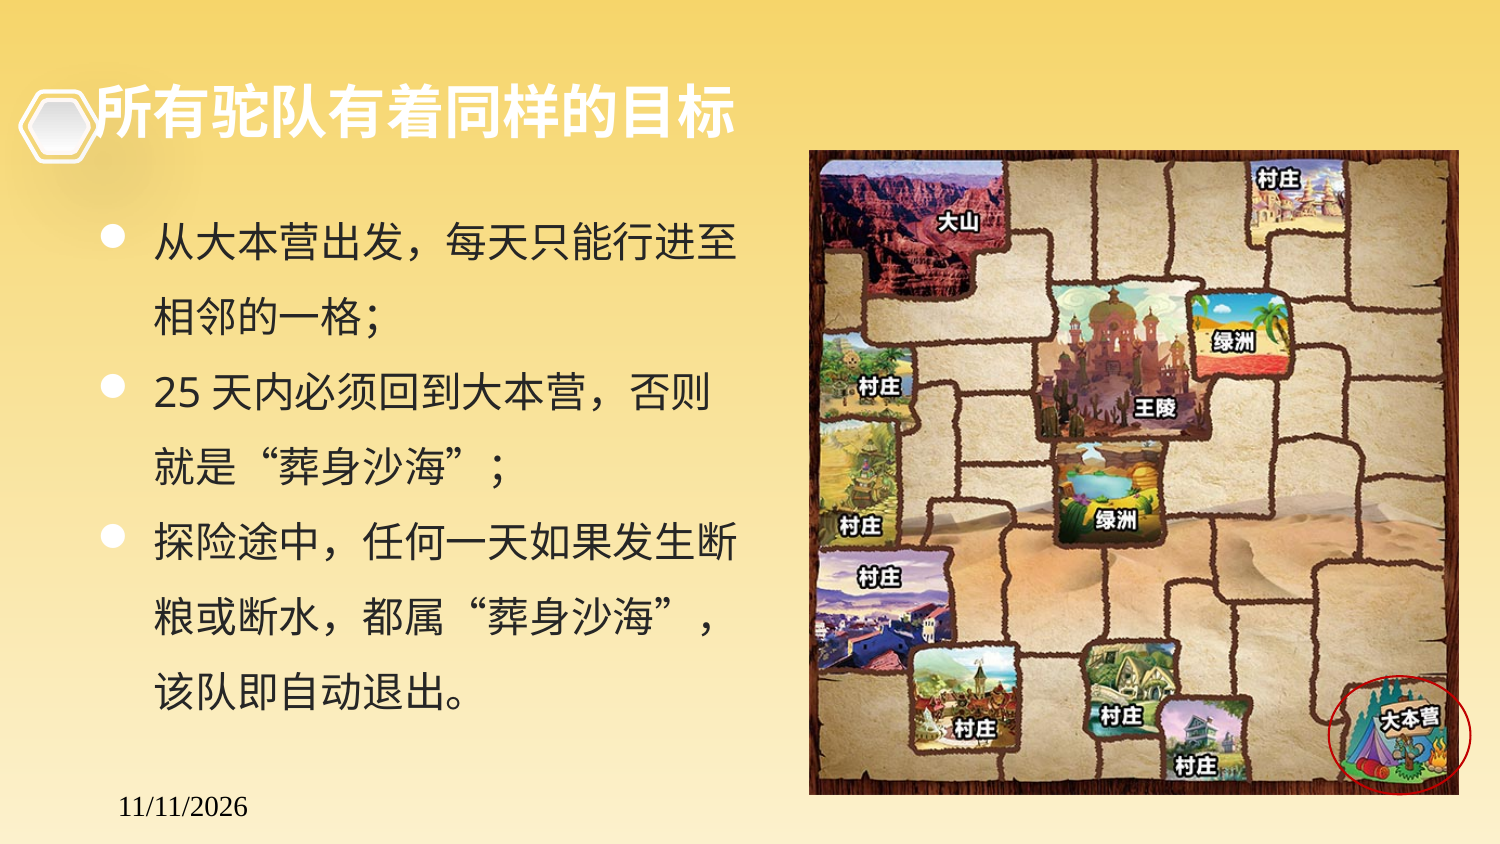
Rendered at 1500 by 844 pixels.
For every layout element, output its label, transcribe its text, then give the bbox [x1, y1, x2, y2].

text_box 所有驼队有着同样的目标 [79, 67, 1341, 153]
picture [809, 150, 1459, 795]
slide_number [103, 782, 441, 827]
text_box [1459, 701, 1472, 770]
text_box 从大本营出发，每天只能行进至相邻的一格； 25天内必须回到大本营，否则就是“葬身沙海”； 探险途中，任何一天如果发生断粮或断水，都属“葬身沙海”，该队即自动退出。 [82, 183, 762, 724]
